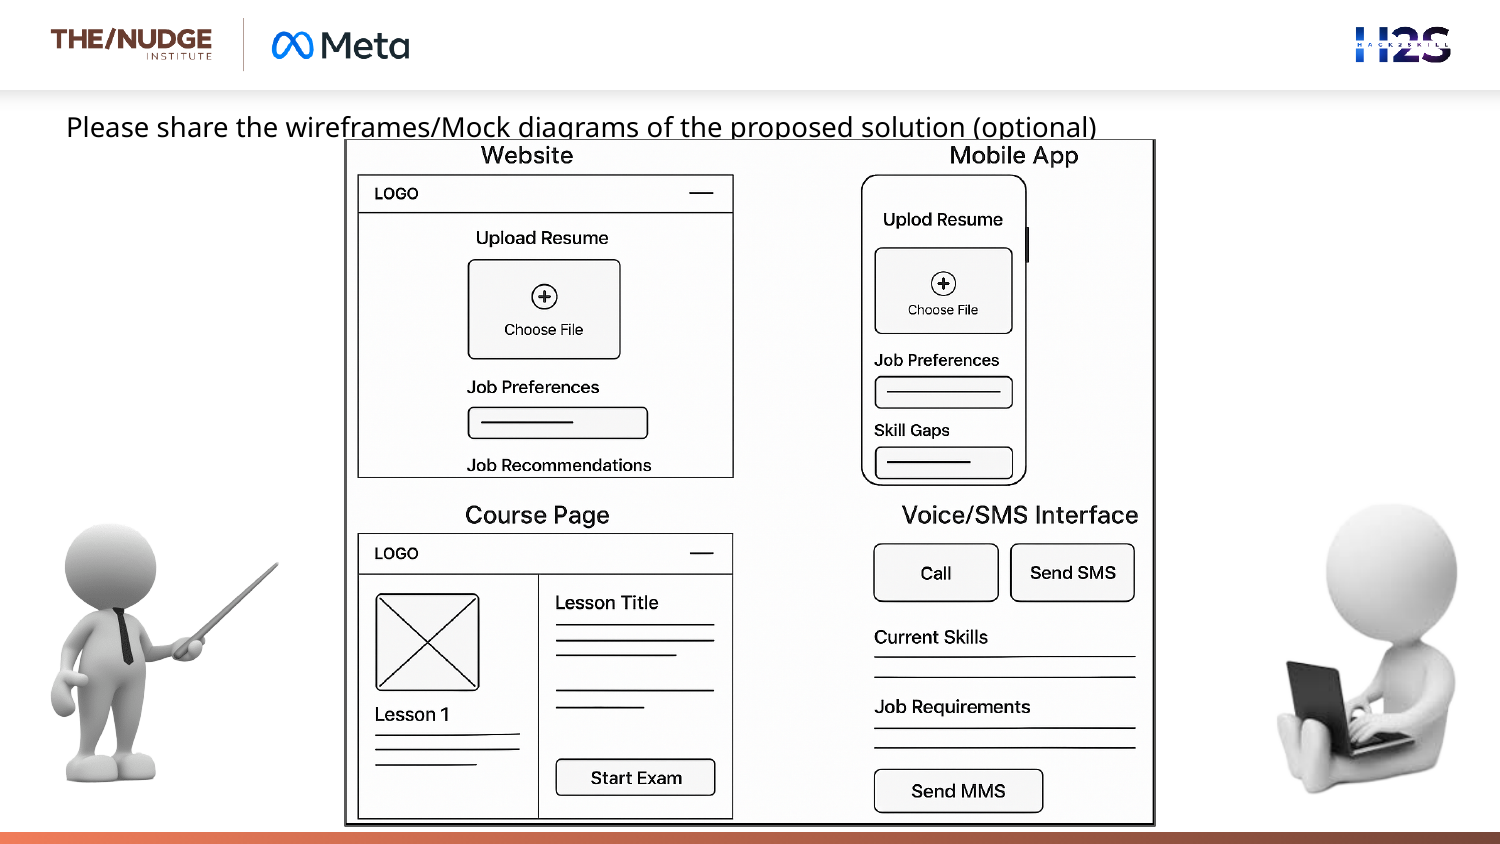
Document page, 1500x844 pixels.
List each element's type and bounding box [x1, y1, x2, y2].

text_box [344, 139, 1156, 827]
picture [0, 0, 1500, 844]
